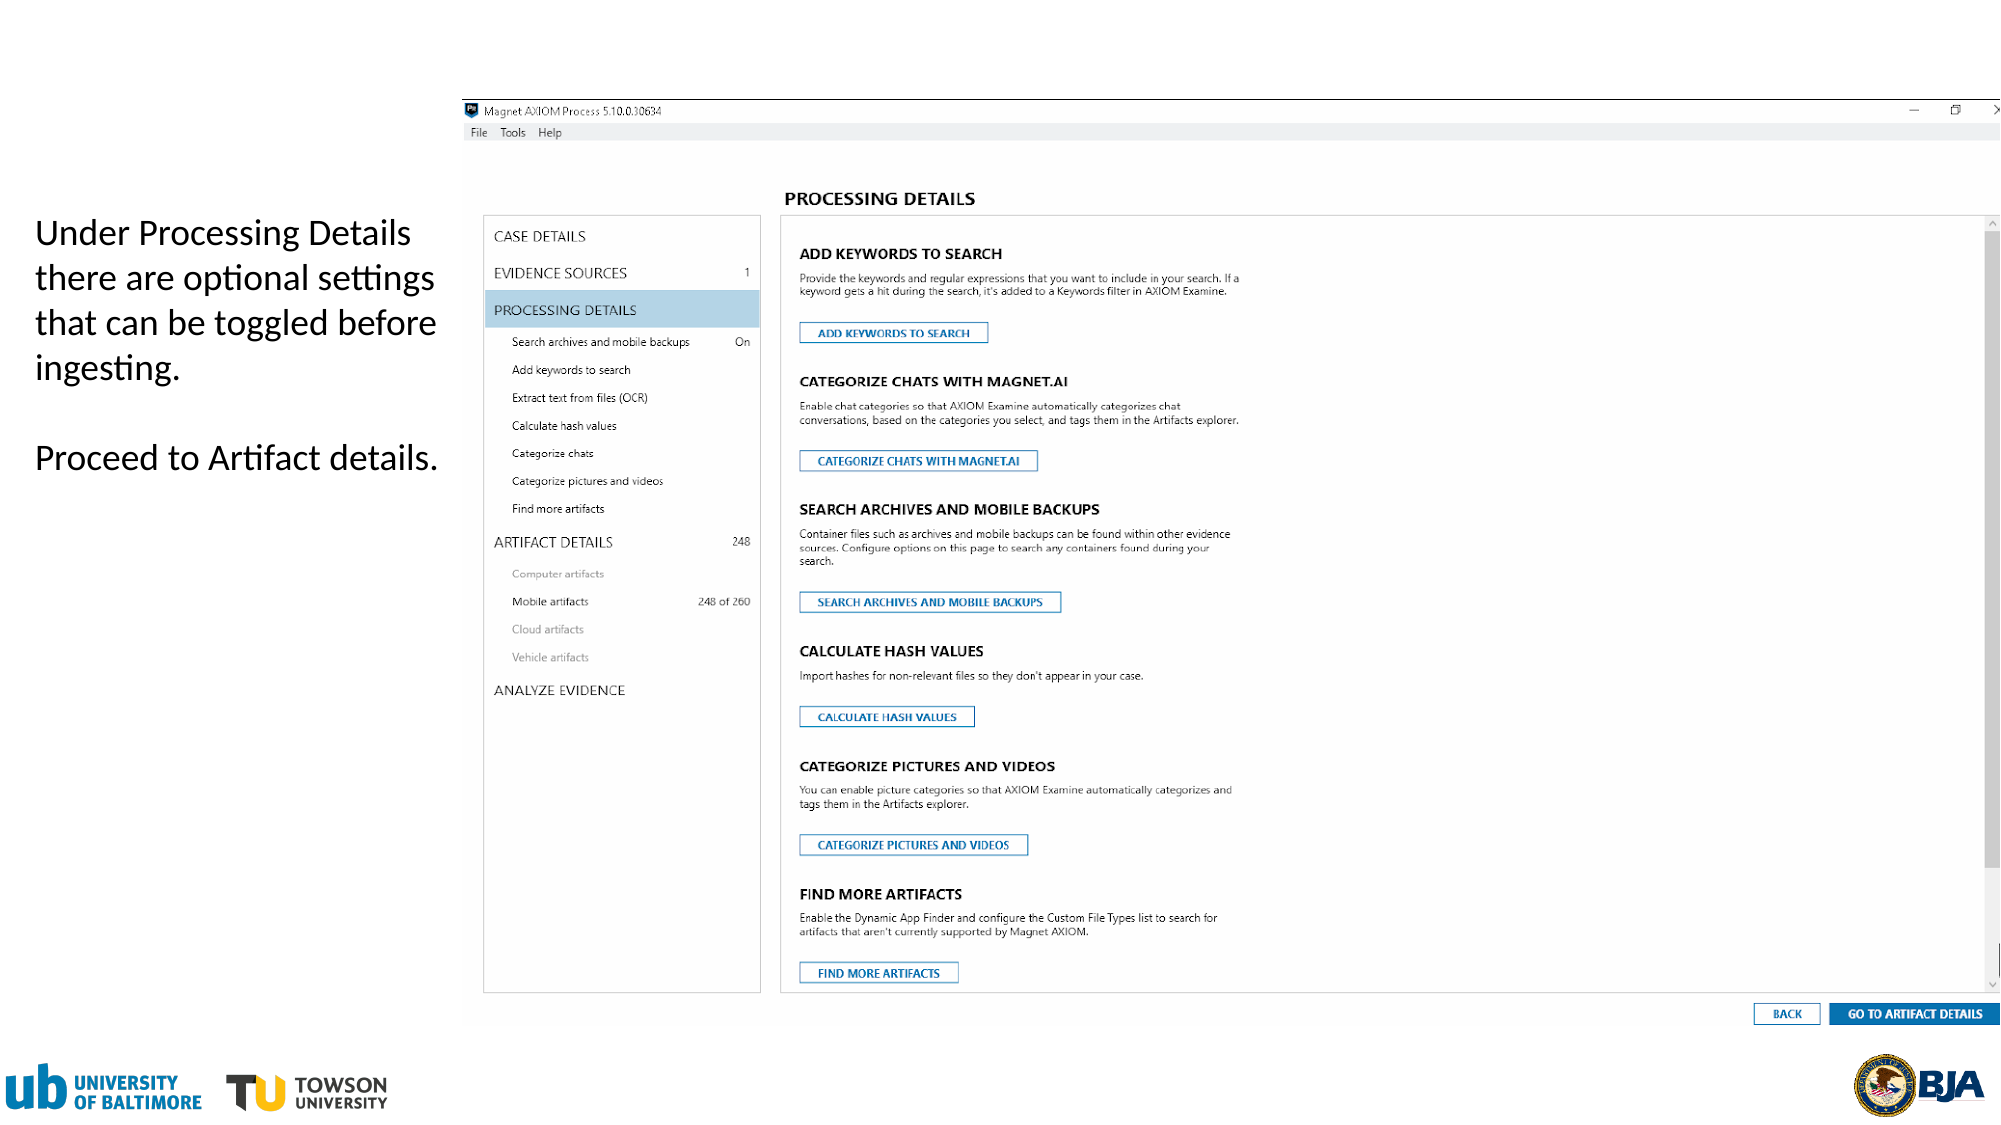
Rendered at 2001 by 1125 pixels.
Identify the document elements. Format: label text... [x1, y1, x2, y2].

picture [462, 99, 2000, 1026]
picture [0, 1031, 407, 1125]
text_box Under Processing Details there are optional settings that can be toggled before ingesting. Proceed to Artifact details. [20, 200, 462, 486]
picture [1854, 1054, 1986, 1117]
